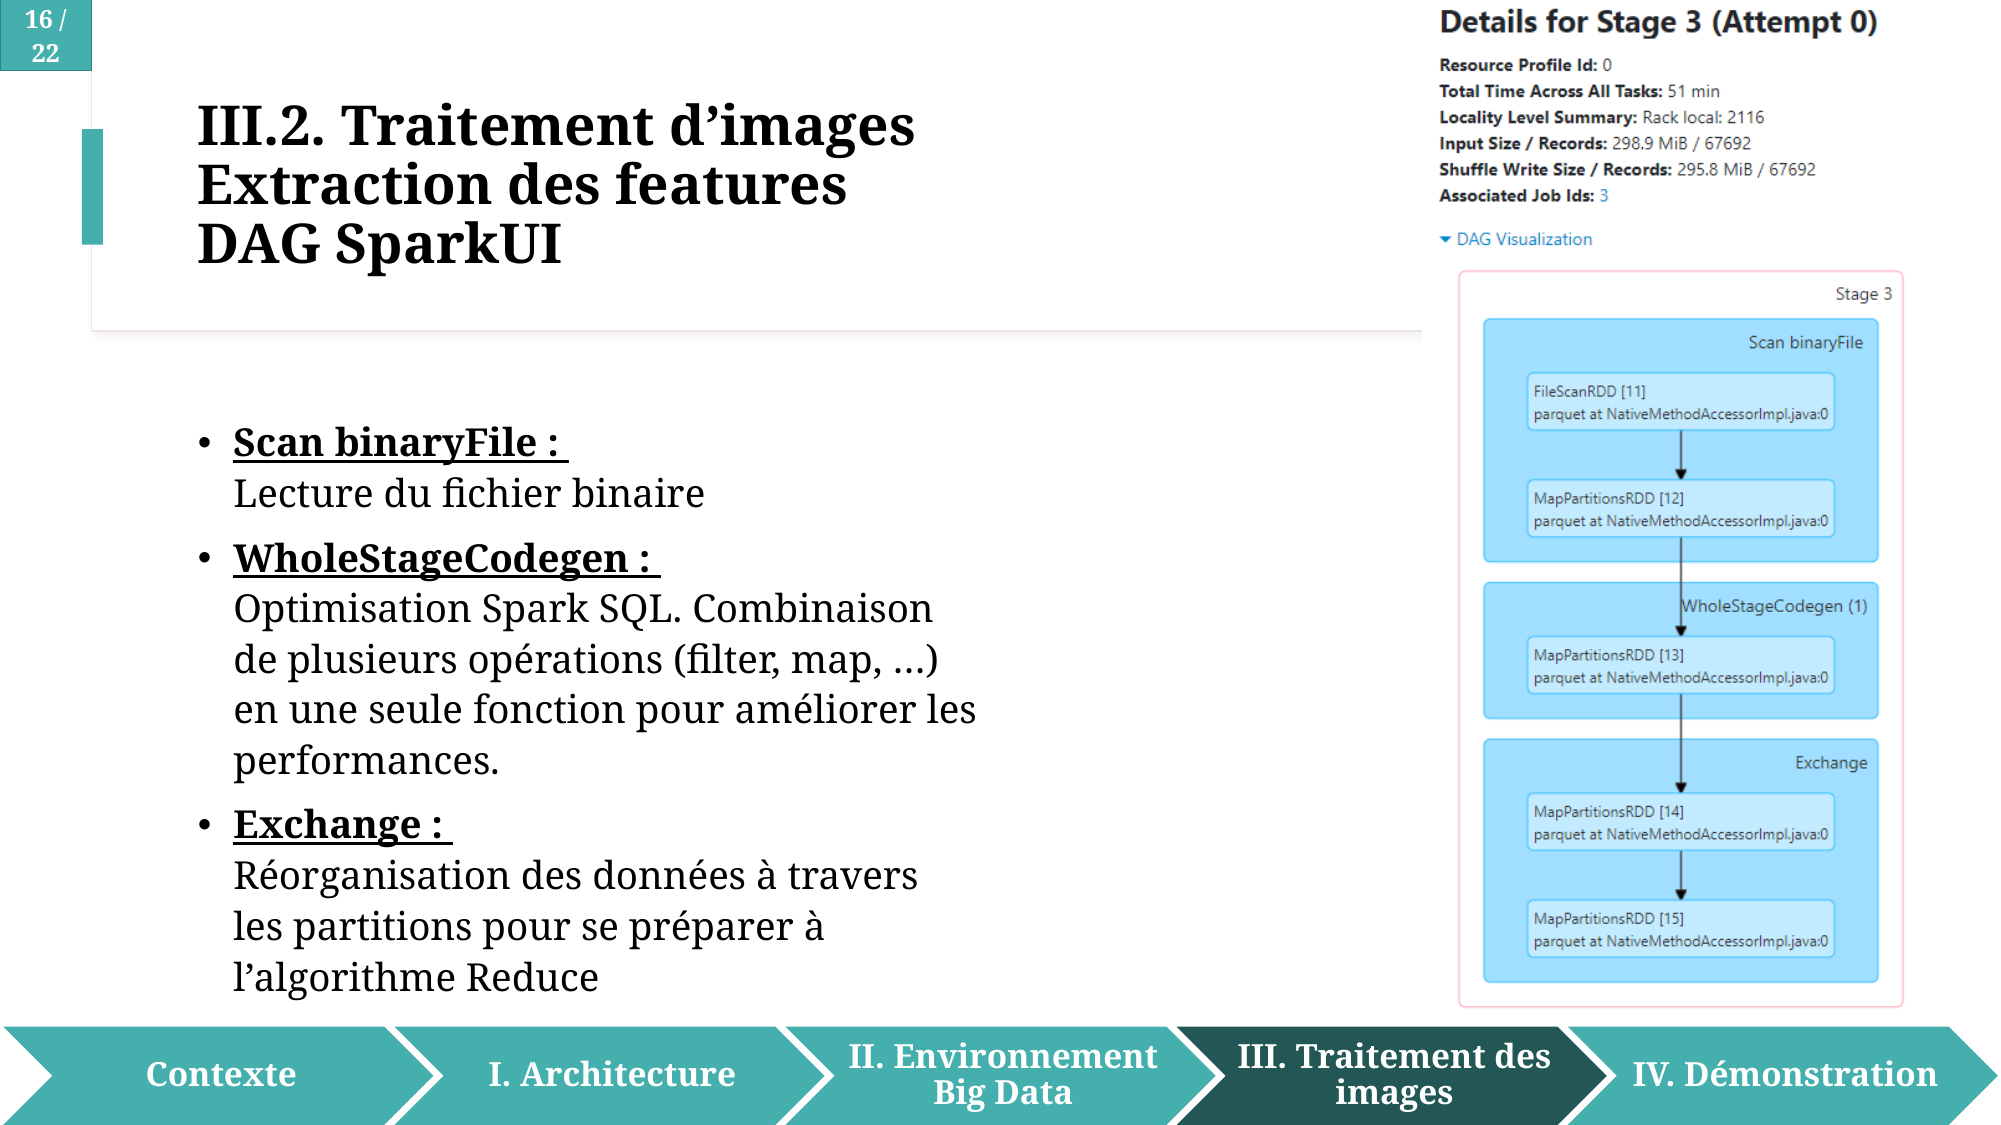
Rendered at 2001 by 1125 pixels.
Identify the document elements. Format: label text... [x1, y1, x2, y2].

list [1422, 0, 1949, 1025]
title III.2. Traitement d’images Extraction des features DAG SparkUI [183, 90, 1422, 284]
list Scan binaryFile : Lecture du fichier binaire WholeStageCodegen : Optimisation Spark SQL. Combinaison de plusieurs opérations (filter, map, …) en une seule fonction pour améliorer les performances. Exchange : Réorganisation des données à travers les partitions pour se préparer à l’algorithme Reduce [183, 406, 993, 1013]
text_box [0, 1025, 2000, 1125]
